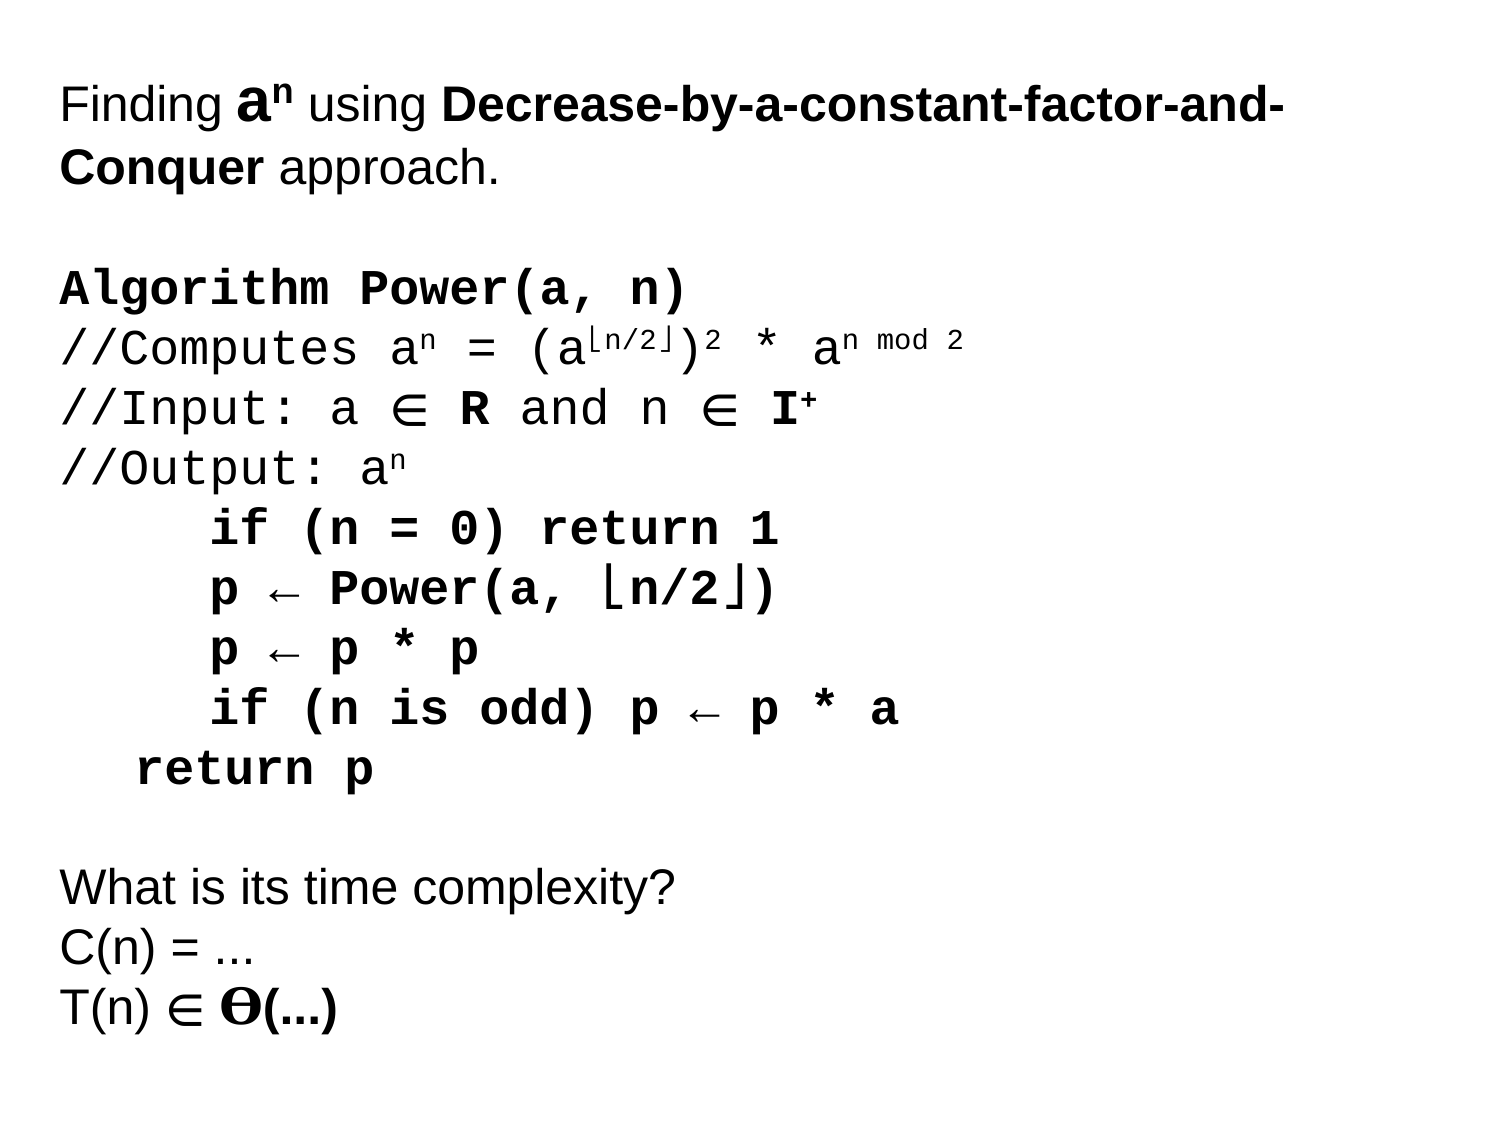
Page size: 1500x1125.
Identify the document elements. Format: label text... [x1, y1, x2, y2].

text_box Finding an using Decrease-by-a-constant-factor-and-Conquer approach. Algorithm Power(a, n) //Computes an = (a⌊n/2⌋)2 * an mod 2 //Input: a ∈ R and n ∈ I+ //Output: an if (n = 0) return 1 p ← Power(a, ⌊n/2⌋) p ← p * p if (n is odd) p ← p * a return p What is its time complexity? C(n) = ... T(n) ∈ 𝚹(...) [44, 44, 1455, 1045]
